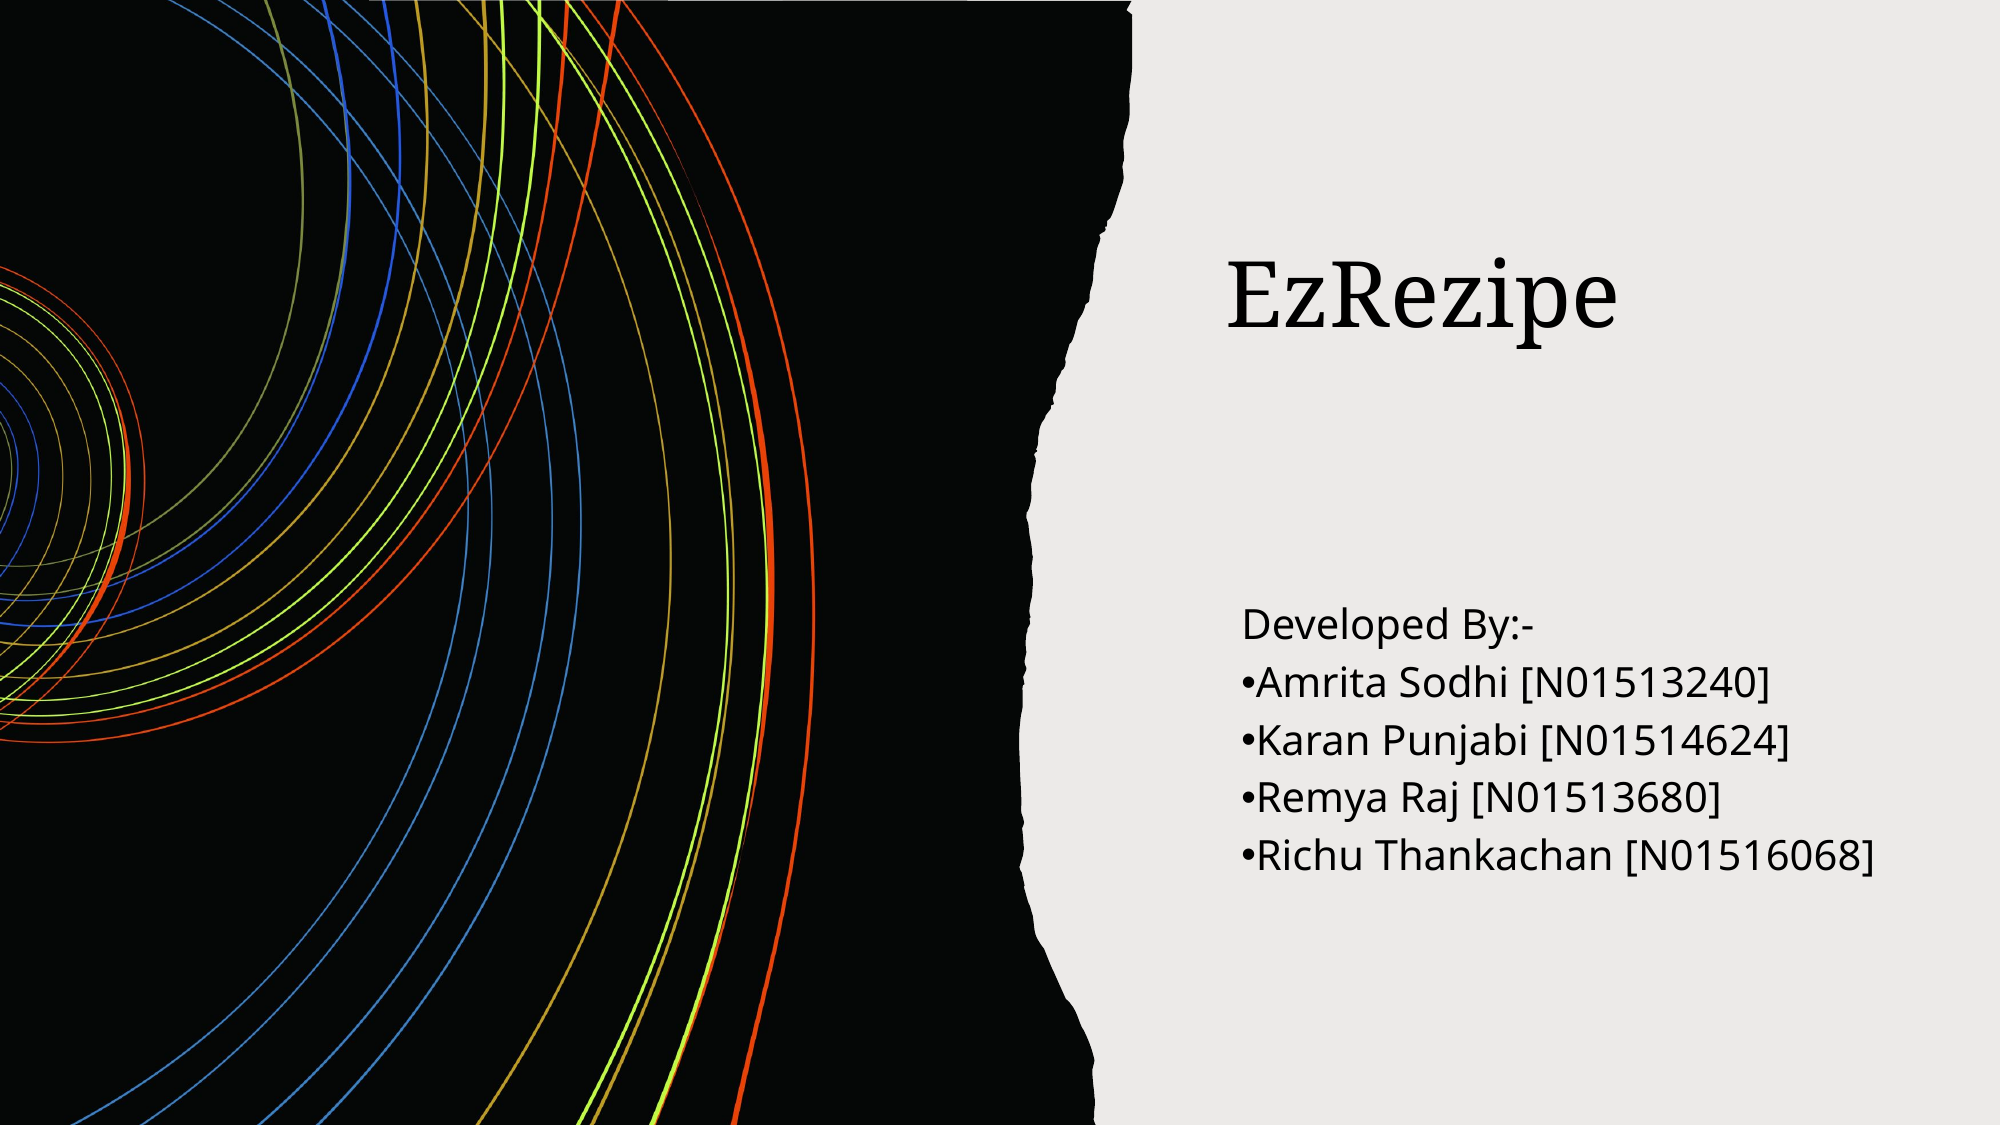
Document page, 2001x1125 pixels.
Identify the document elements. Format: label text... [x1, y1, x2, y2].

picture [0, 0, 1133, 1125]
text_box Developed By:- Amrita Sodhi [N01513240] Karan Punjabi [N01514624] Remya Raj [N01513680] Richu Thankachan [N01516068] [1226, 596, 1906, 1125]
text_box [1133, 0, 2000, 1125]
title EzRezipe [1210, 189, 1890, 408]
